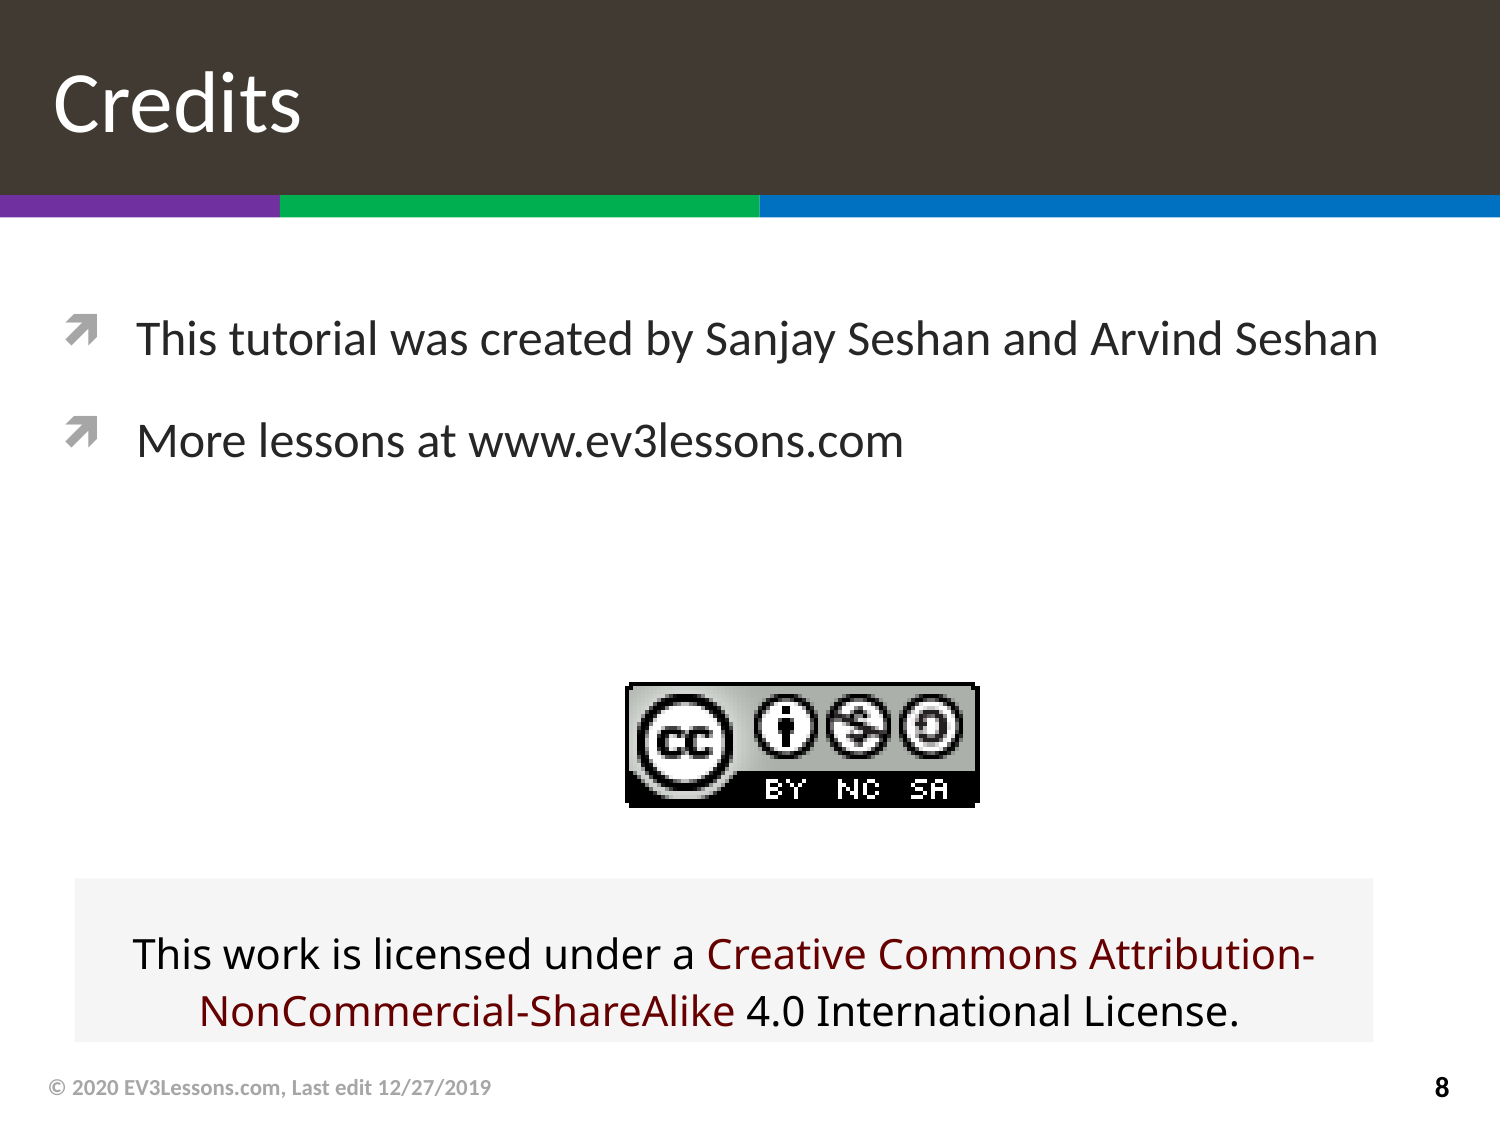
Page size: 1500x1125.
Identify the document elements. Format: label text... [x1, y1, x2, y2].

list This tutorial was created by Sanjay Seshan and Arvind Seshan More lessons at www.ev3lessons.com [46, 298, 1454, 1005]
footer © 2020 EV3Lessons.com, Last edit 12/27/2019 [32, 1055, 1038, 1116]
title Credits [0, 0, 1500, 195]
slide_number 8 [1361, 1056, 1465, 1116]
text_box This work is licensed under a Creative Commons Attribution-NonCommercial-ShareAlike 4.0 International License. [74, 878, 1374, 1043]
picture [624, 681, 981, 808]
